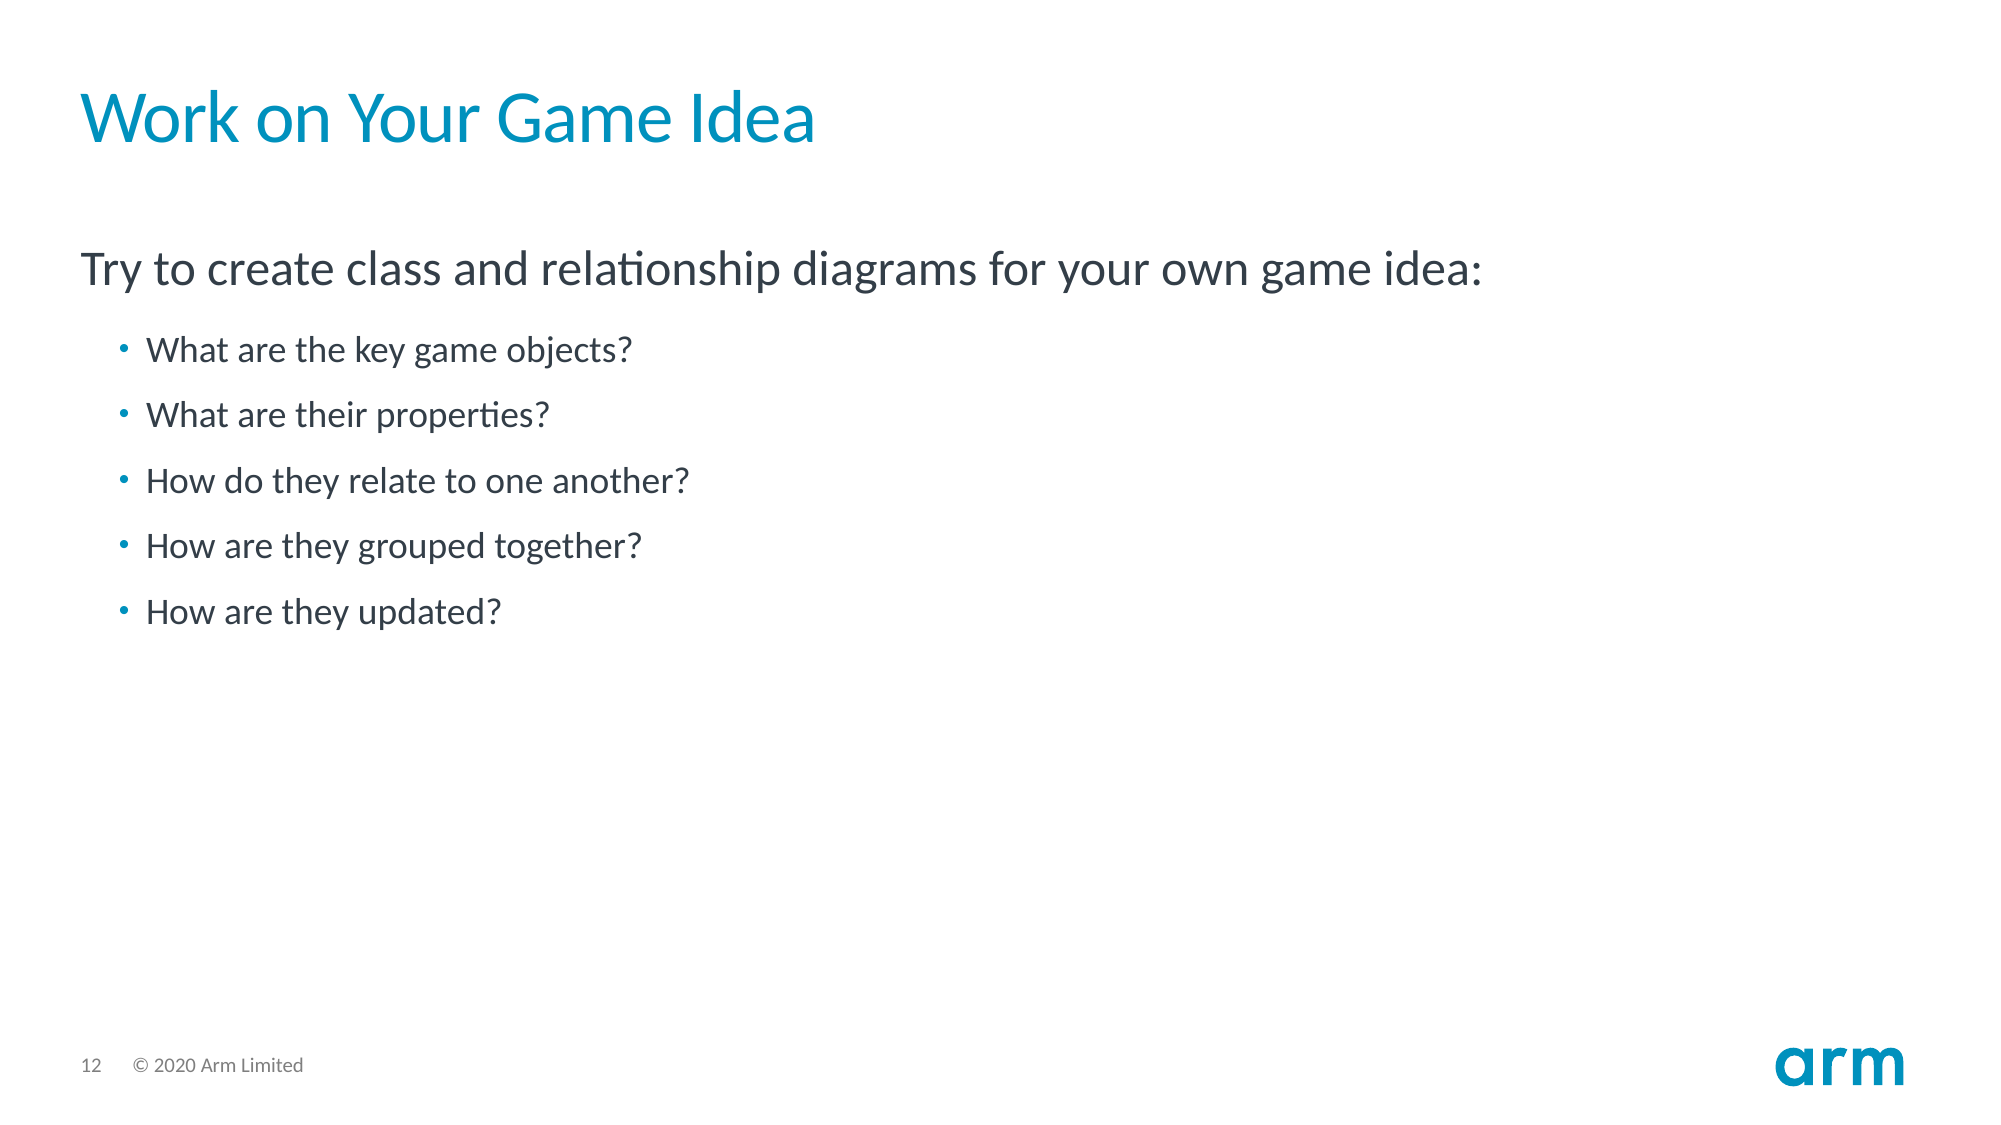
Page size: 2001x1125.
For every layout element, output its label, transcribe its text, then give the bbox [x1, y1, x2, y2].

title Work on Your Game Idea [80, 48, 1915, 158]
list Try to create class and relationship diagrams for your own game idea: What are the key game objects? What are their properties? How do they relate to one another? How are they grouped together? How are they updated? [80, 242, 1915, 913]
